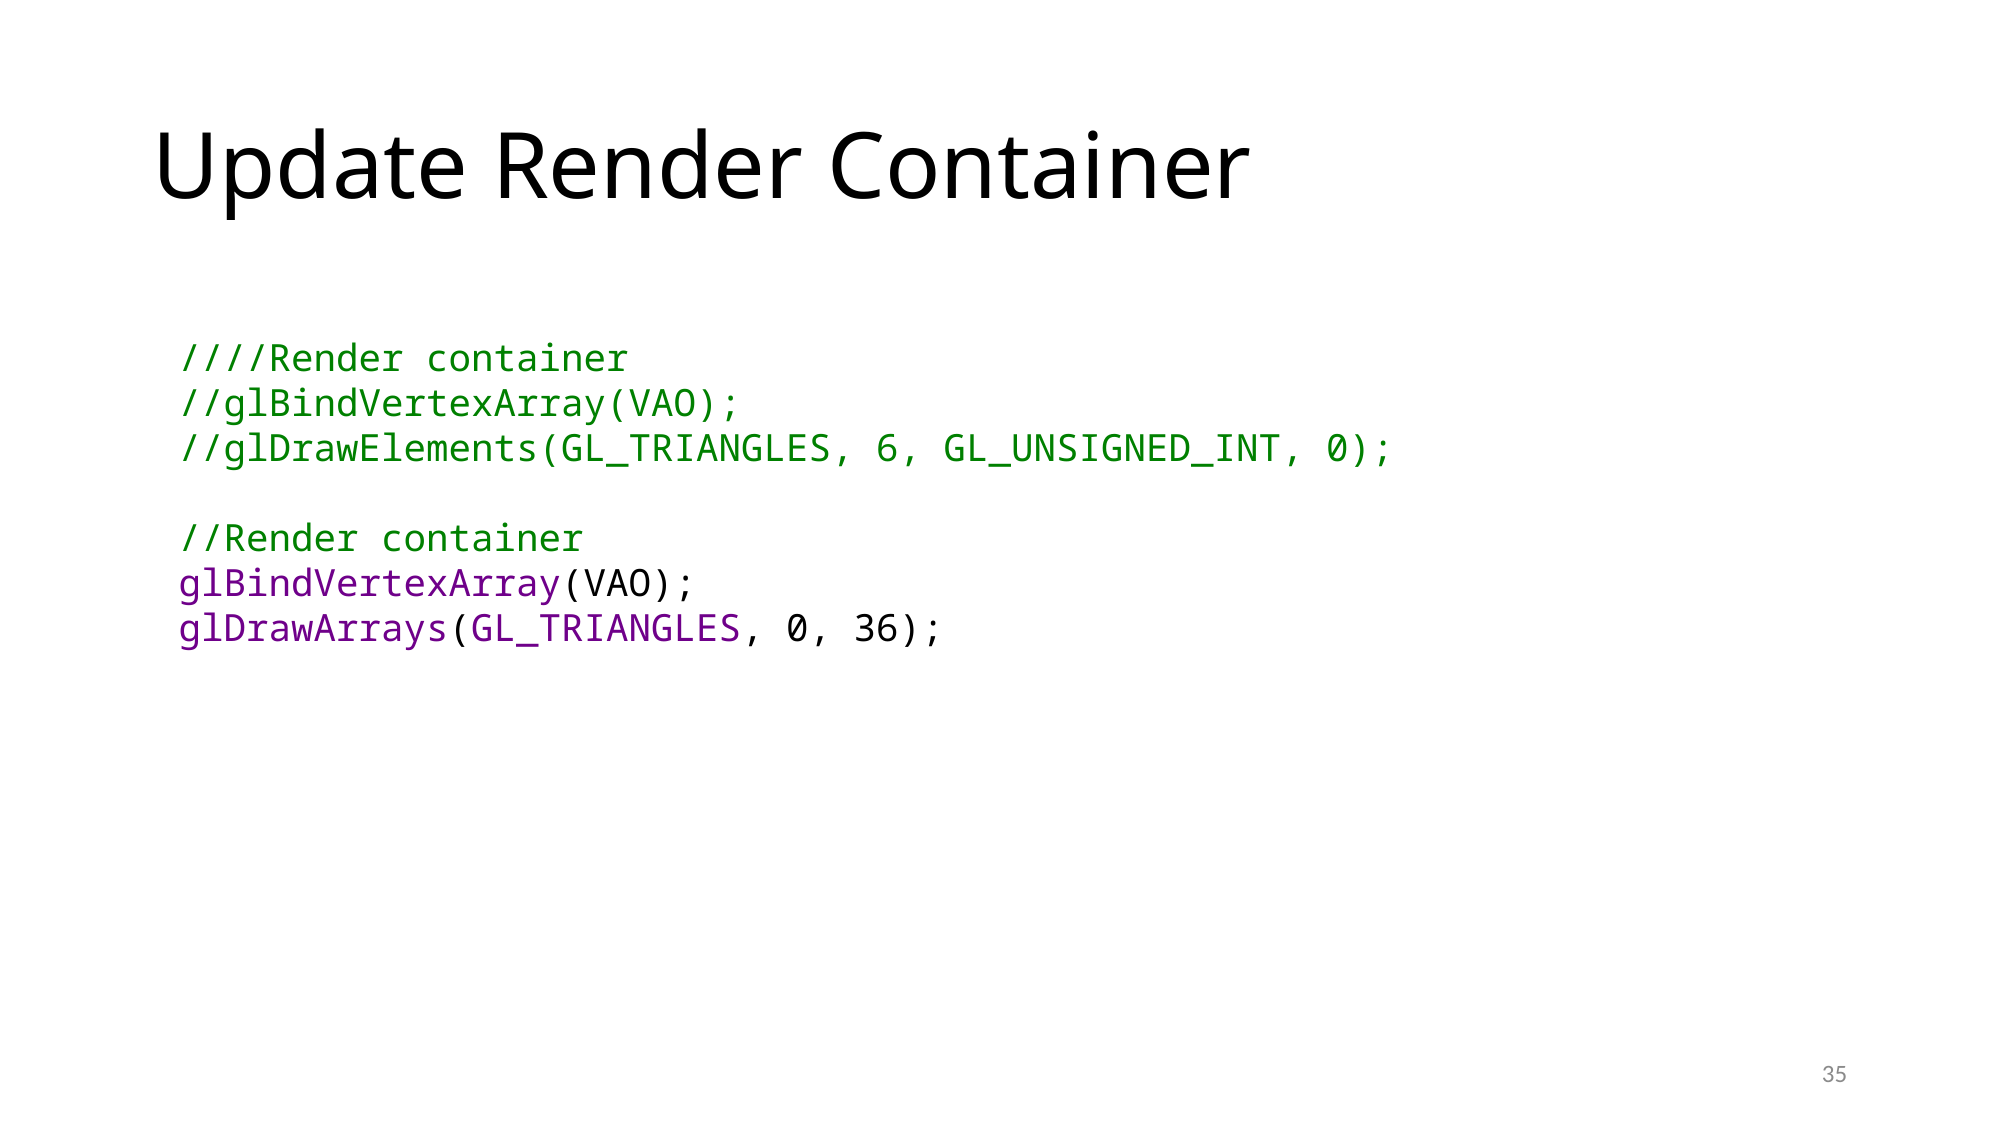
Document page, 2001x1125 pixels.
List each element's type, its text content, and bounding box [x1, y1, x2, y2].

slide_number 35 [1412, 1042, 1863, 1103]
title Update Render Container [137, 59, 1863, 278]
text_box ////Render container //glBindVertexArray(VAO); //glDrawElements(GL_TRIANGLES, 6, GL_UNSIGNED_INT, 0); //Render container glBindVertexArray(VAO); glDrawArrays(GL_TRIANGLES, 0, 36); [163, 326, 1620, 657]
